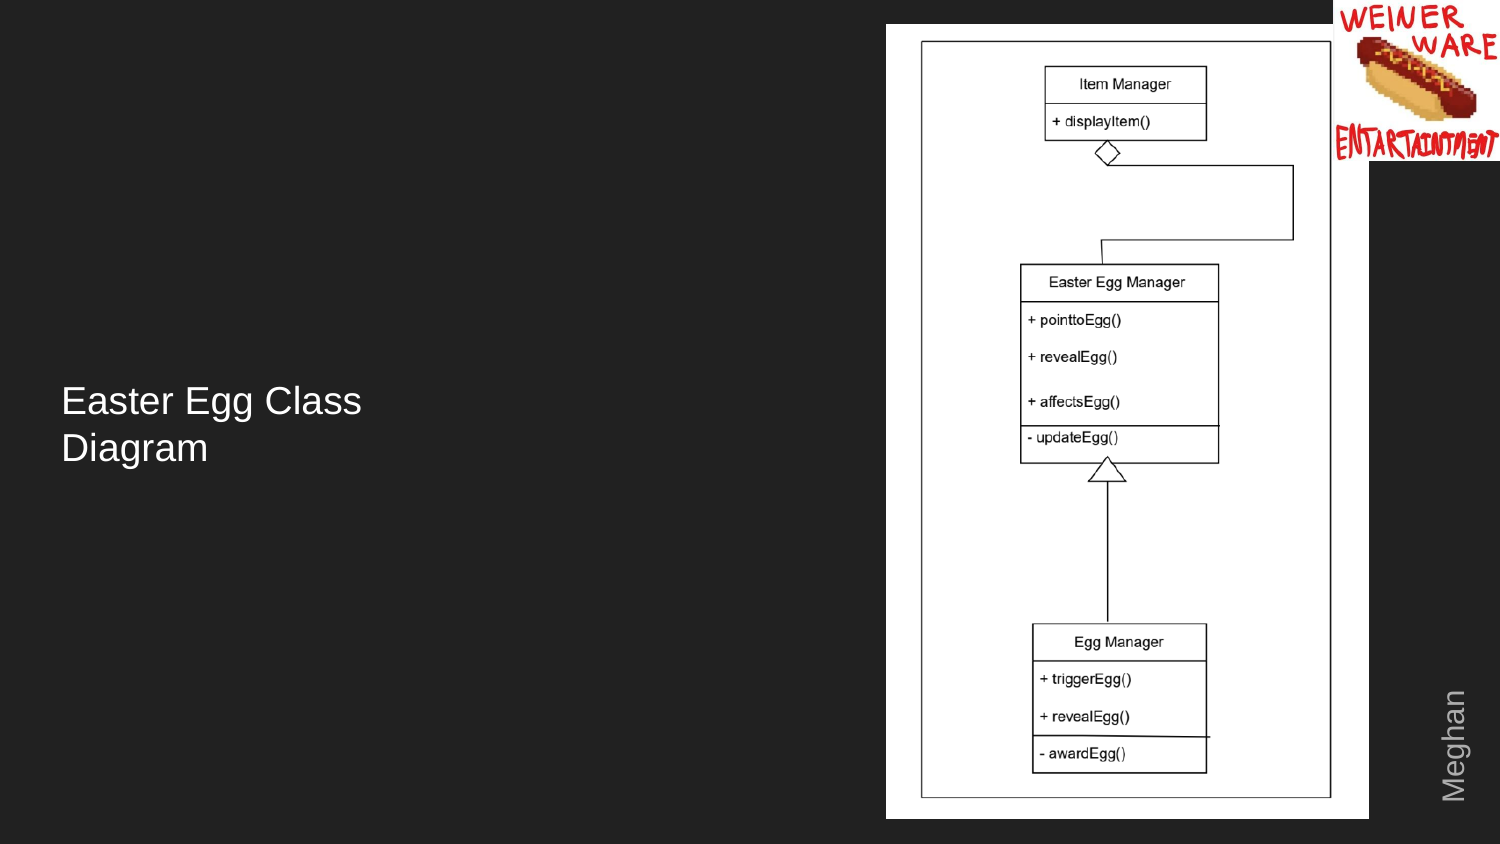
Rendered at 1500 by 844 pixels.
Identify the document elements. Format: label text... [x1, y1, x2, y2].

title Easter Egg Class Diagram [45, 359, 507, 484]
text_box Meghan [1417, 618, 1486, 819]
picture [886, 0, 1500, 819]
